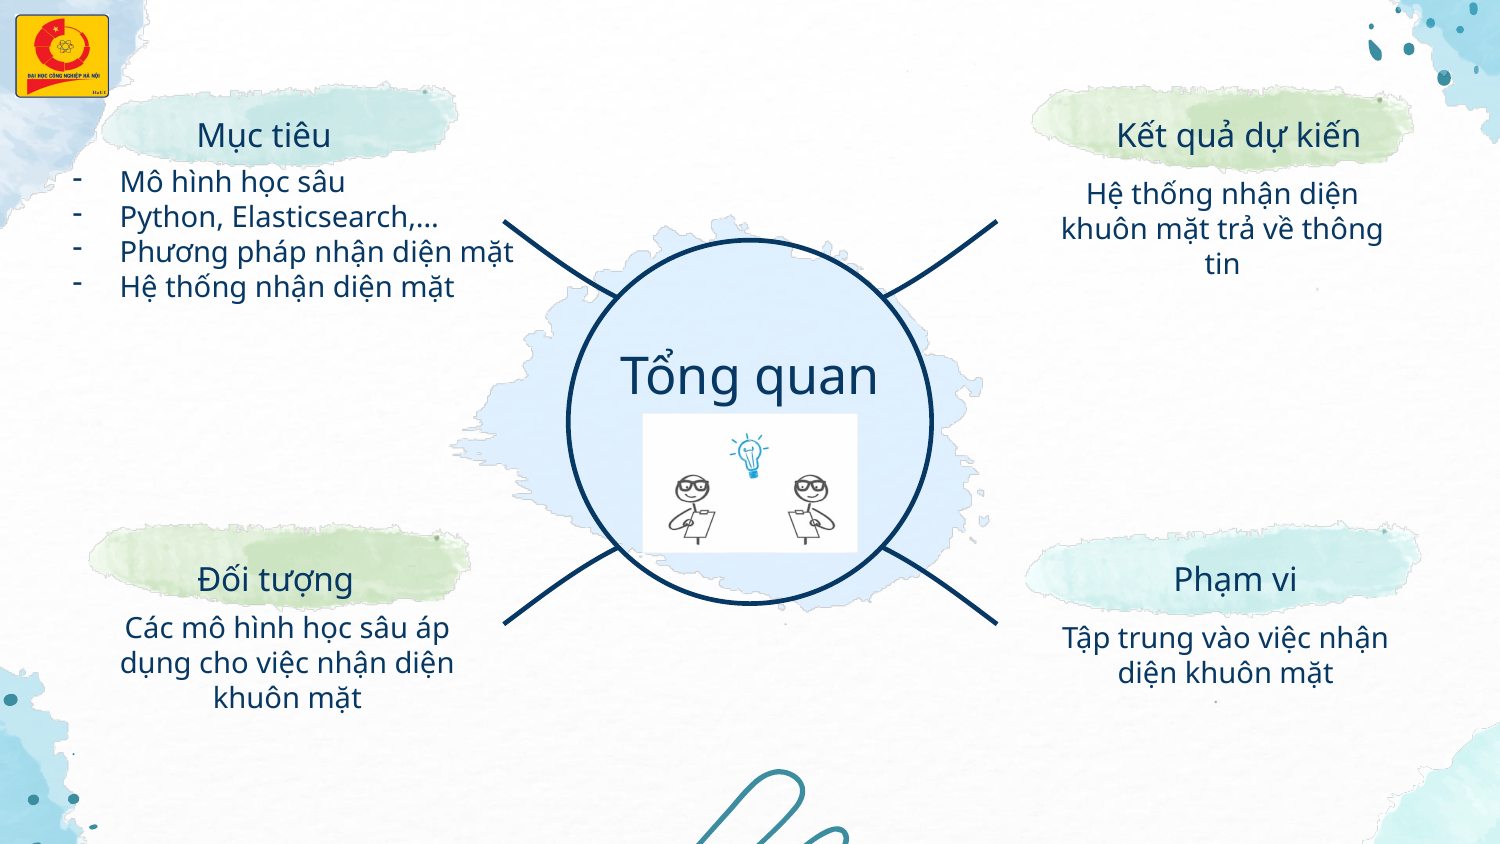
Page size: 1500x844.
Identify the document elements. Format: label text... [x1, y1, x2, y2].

text_box [917, 221, 997, 279]
picture [0, 0, 1500, 844]
title Tổng quan [583, 228, 917, 510]
picture [704, 775, 799, 844]
text_box [568, 350, 583, 494]
subtitle Các mô hình học sâu áp dụng cho việc nhận diện khuôn mặt [84, 576, 491, 748]
subtitle Hệ thống nhận diện khuôn mặt trả về thông tin [1030, 180, 1415, 314]
subtitle Tập trung vào việc nhận diện khuôn mặt [1034, 631, 1418, 740]
picture [813, 832, 843, 844]
text_box [591, 510, 909, 604]
text_box [917, 350, 932, 494]
text_box [883, 547, 998, 625]
text_box [503, 221, 583, 278]
text_box [503, 547, 618, 625]
subtitle Mô hình học sâu Python, Elasticsearch,… Phương pháp nhận diện mặt Hệ thống nhận diện mặt [57, 148, 544, 320]
